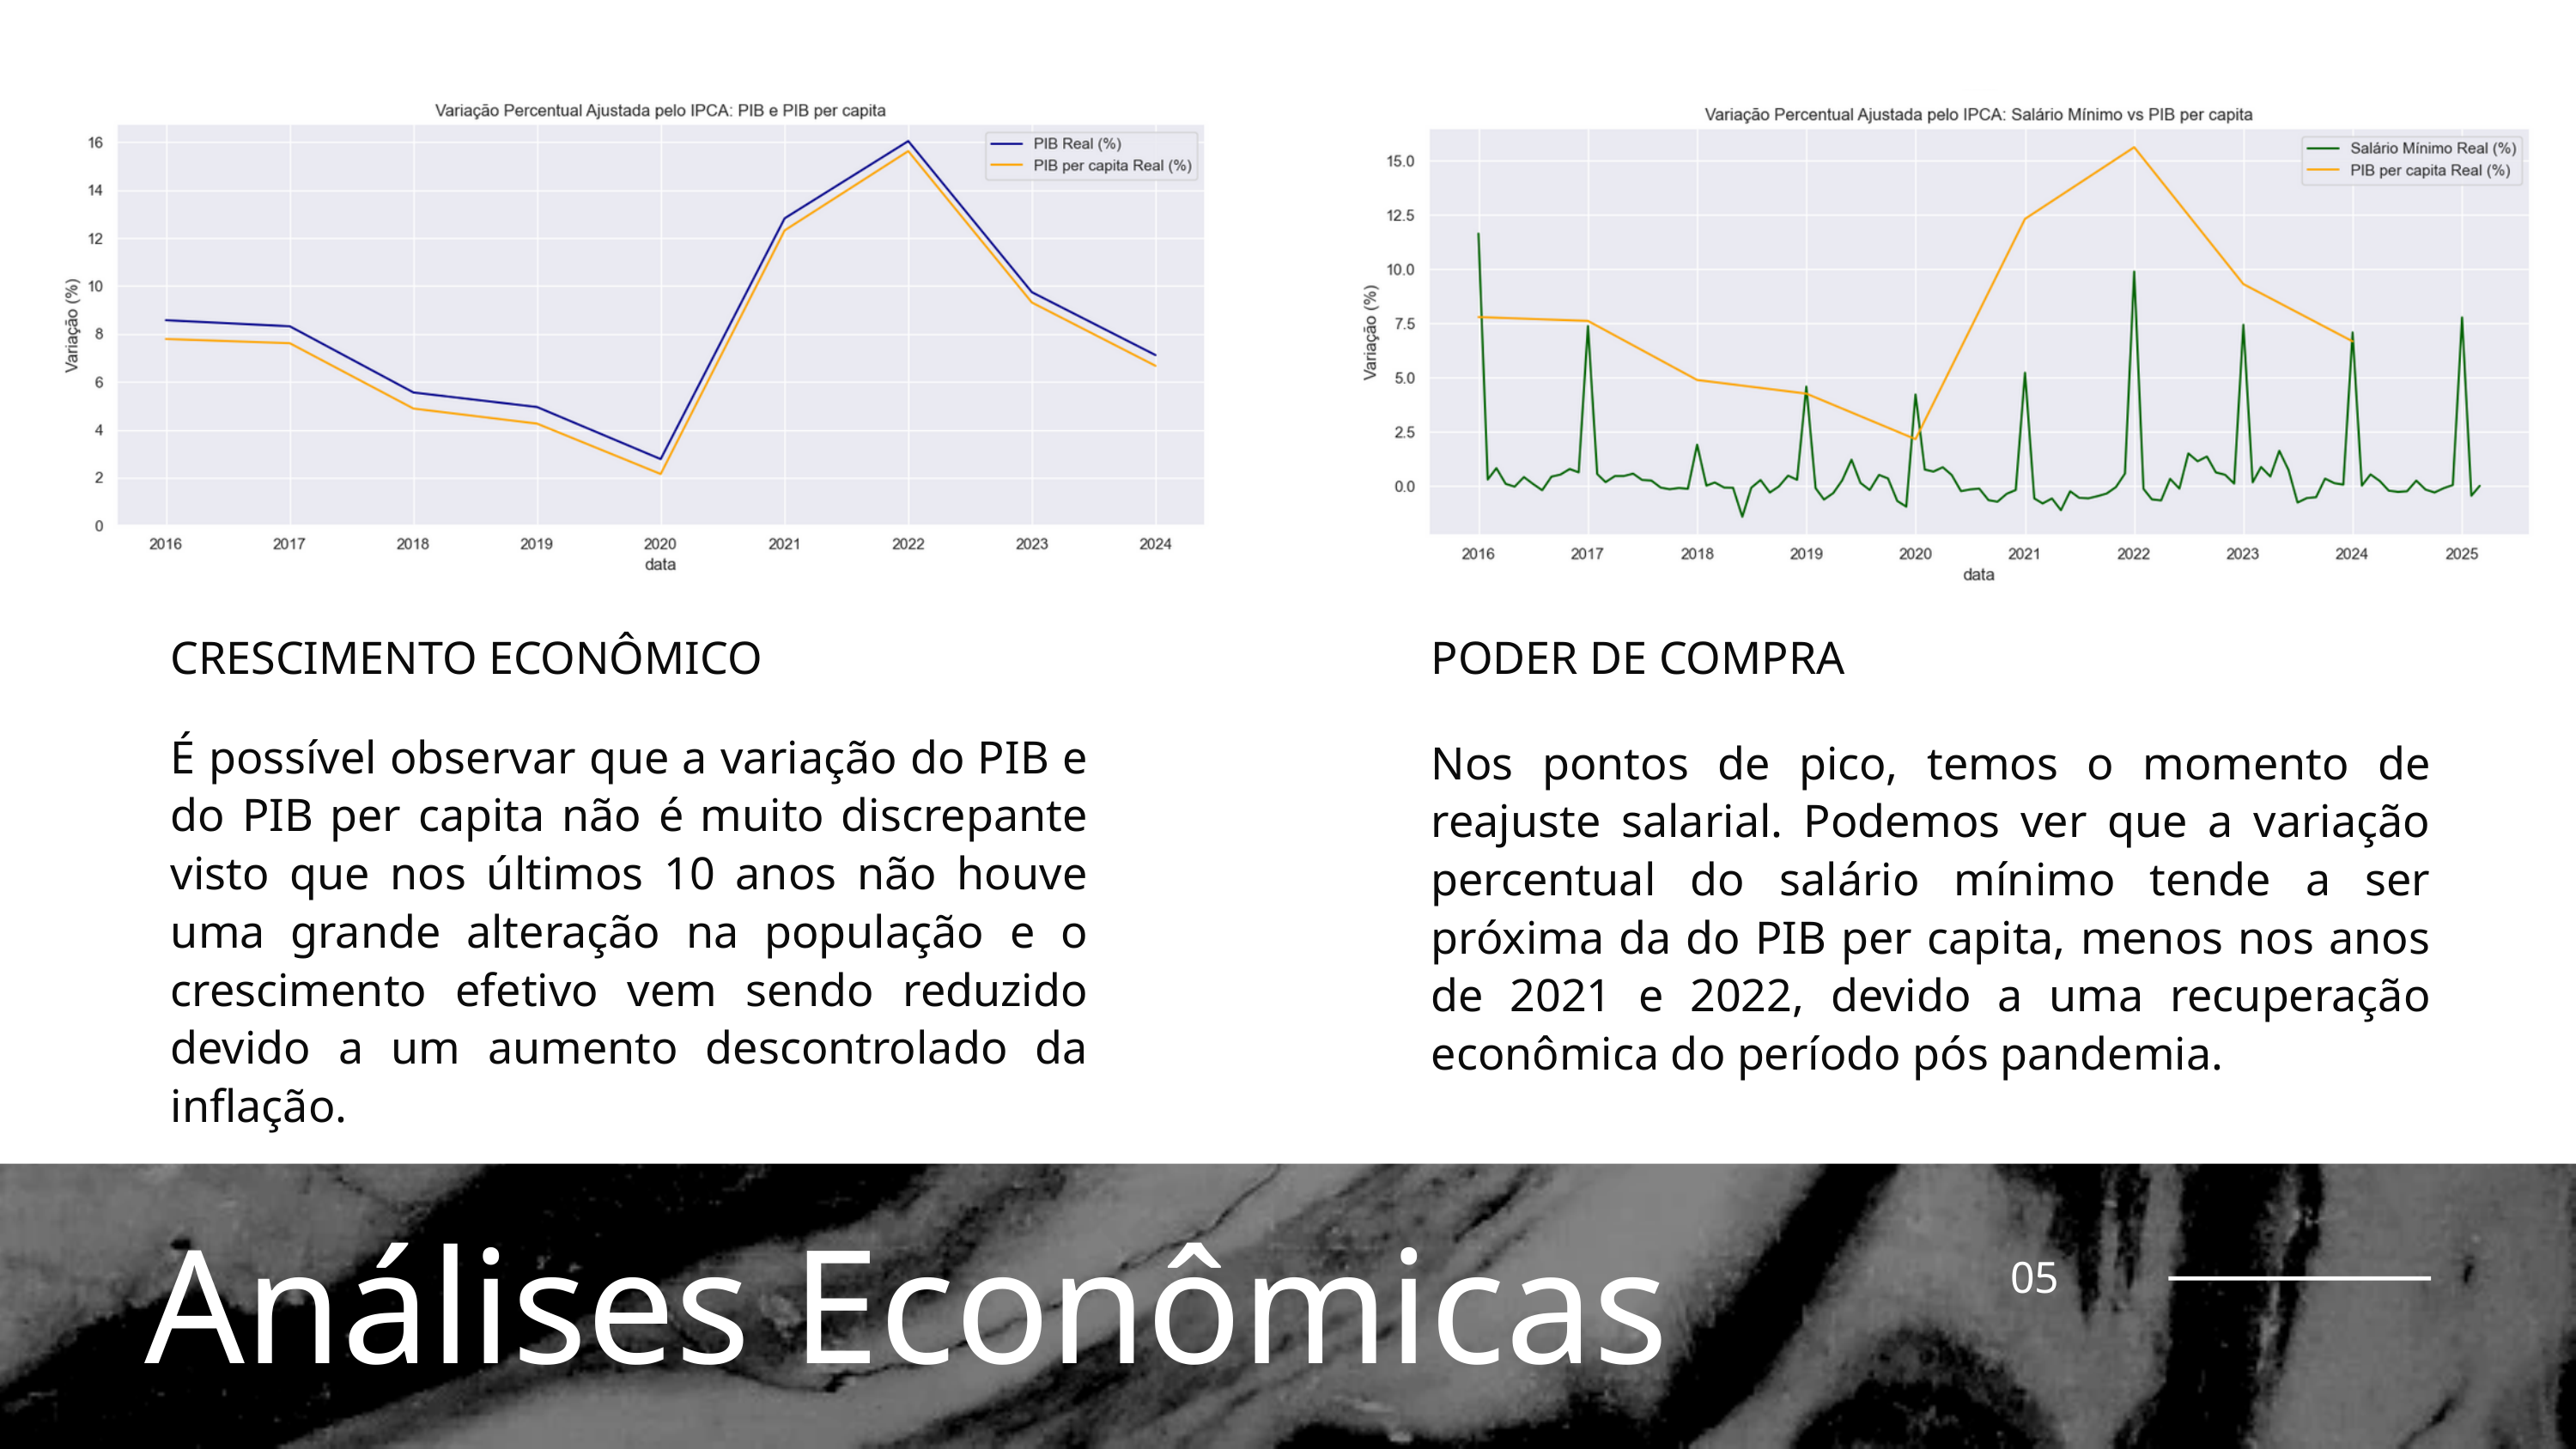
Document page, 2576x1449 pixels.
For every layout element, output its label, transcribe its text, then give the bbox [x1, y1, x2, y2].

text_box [170, 627, 1089, 1069]
text_box [44, 94, 1216, 582]
text_box Análises Econômicas [144, 1222, 1771, 1395]
text_box [0, 1164, 2576, 1449]
text_box [1354, 89, 2540, 592]
text_box [0, 0, 2576, 1164]
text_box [1839, 1252, 2432, 1304]
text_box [1431, 627, 2432, 1075]
